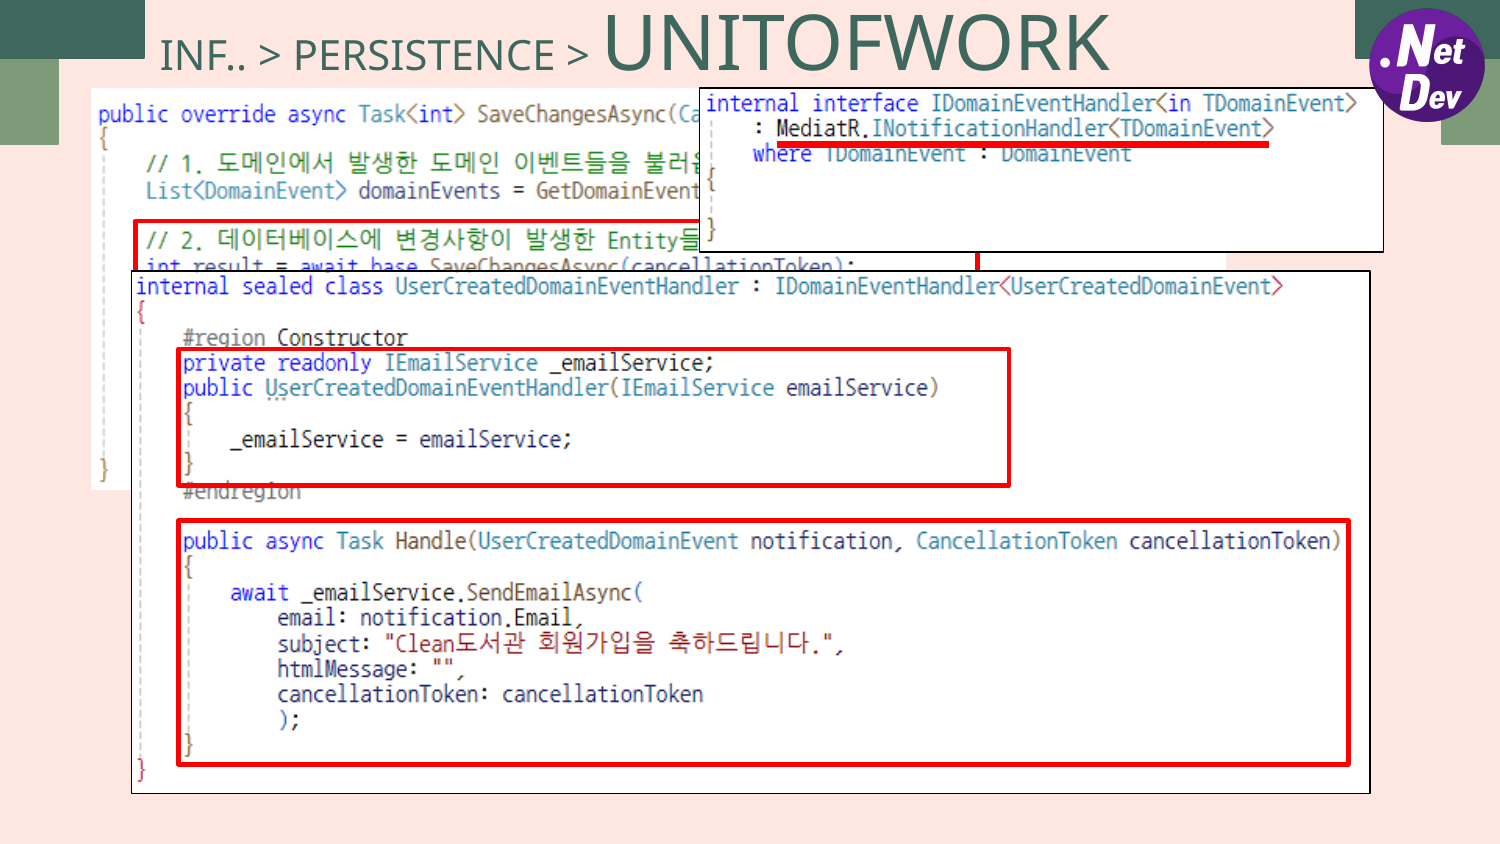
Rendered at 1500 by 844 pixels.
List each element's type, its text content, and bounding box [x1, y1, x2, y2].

title INF.. > PERSISTENCE > UNITOFWORK [144, 0, 1354, 80]
picture [90, 0, 1500, 793]
